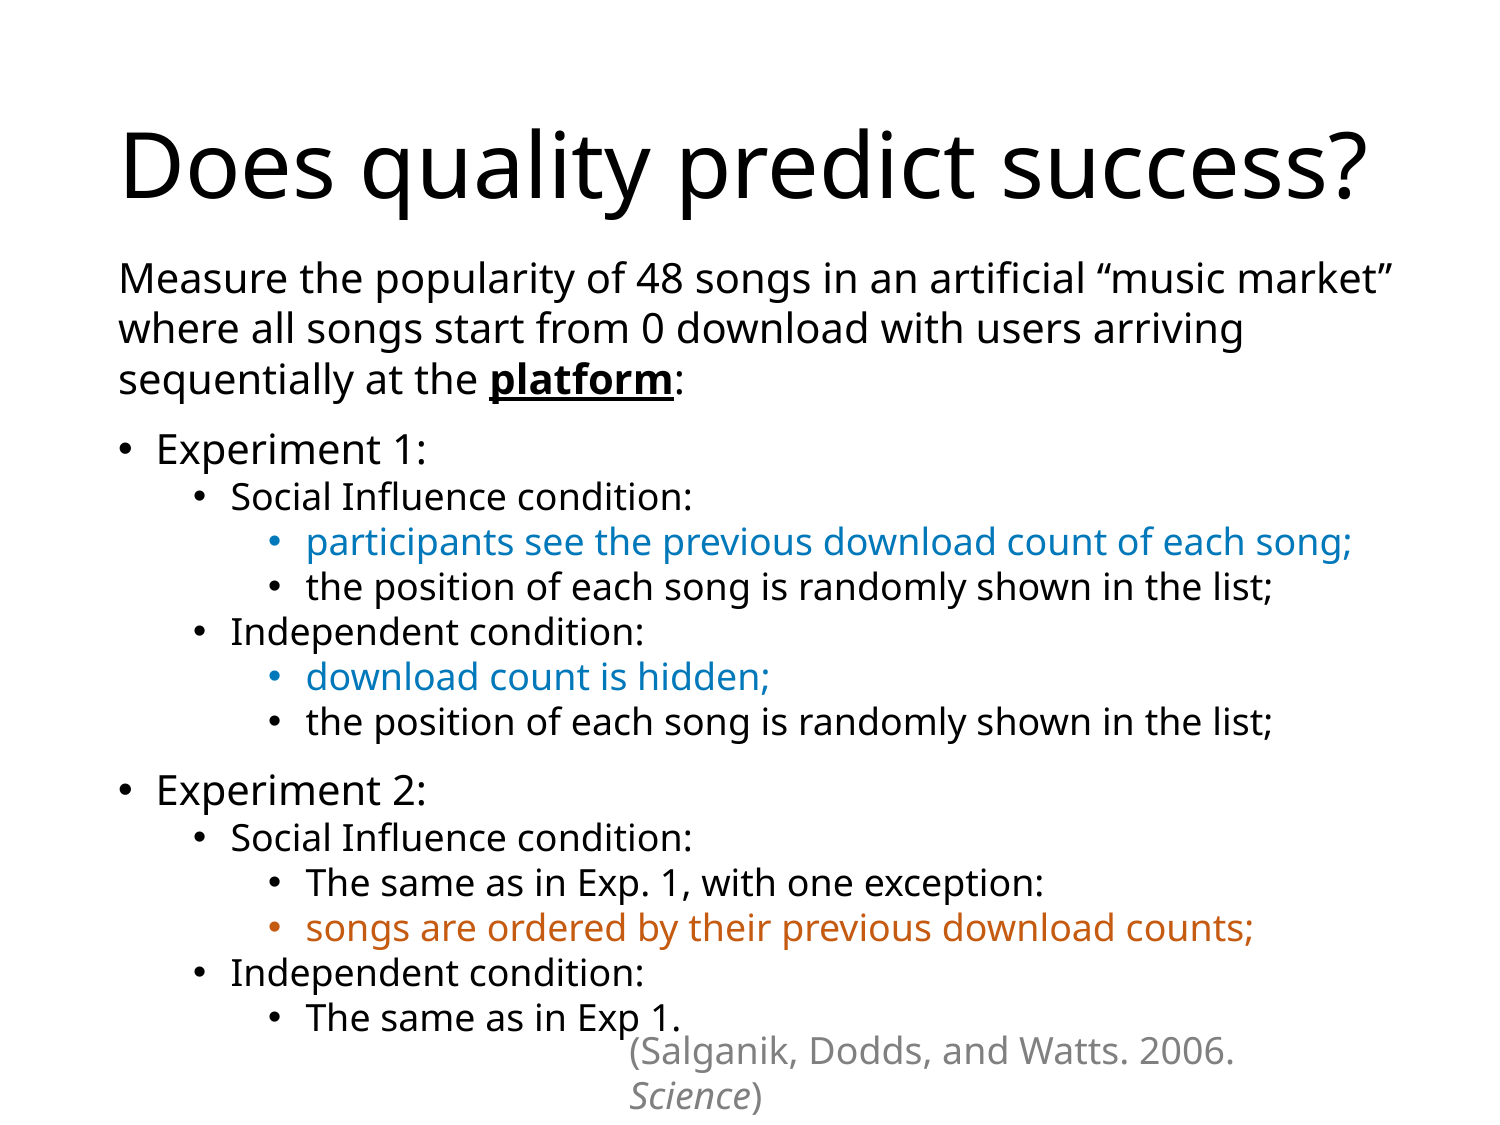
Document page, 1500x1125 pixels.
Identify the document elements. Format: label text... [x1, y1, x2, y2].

list Measure the popularity of 48 songs in an artificial ‘‘music market’’ where all songs start from 0 download with users arriving sequentially at the platform: Experiment 1: Social Influence condition: participants see the previous download count of each song; the position of each song is randomly shown in the list; Independent condition: download count is hidden; the position of each song is randomly shown in the list; Experiment 2: Social Influence condition: The same as in Exp. 1, with one exception: songs are ordered by their previous download counts; Independent condition: The same as in Exp 1. [103, 244, 1441, 1065]
text_box (Salganik, Dodds, and Watts. 2006. Science) [614, 1065, 1311, 1125]
title Does quality predict success? [103, 59, 1397, 244]
